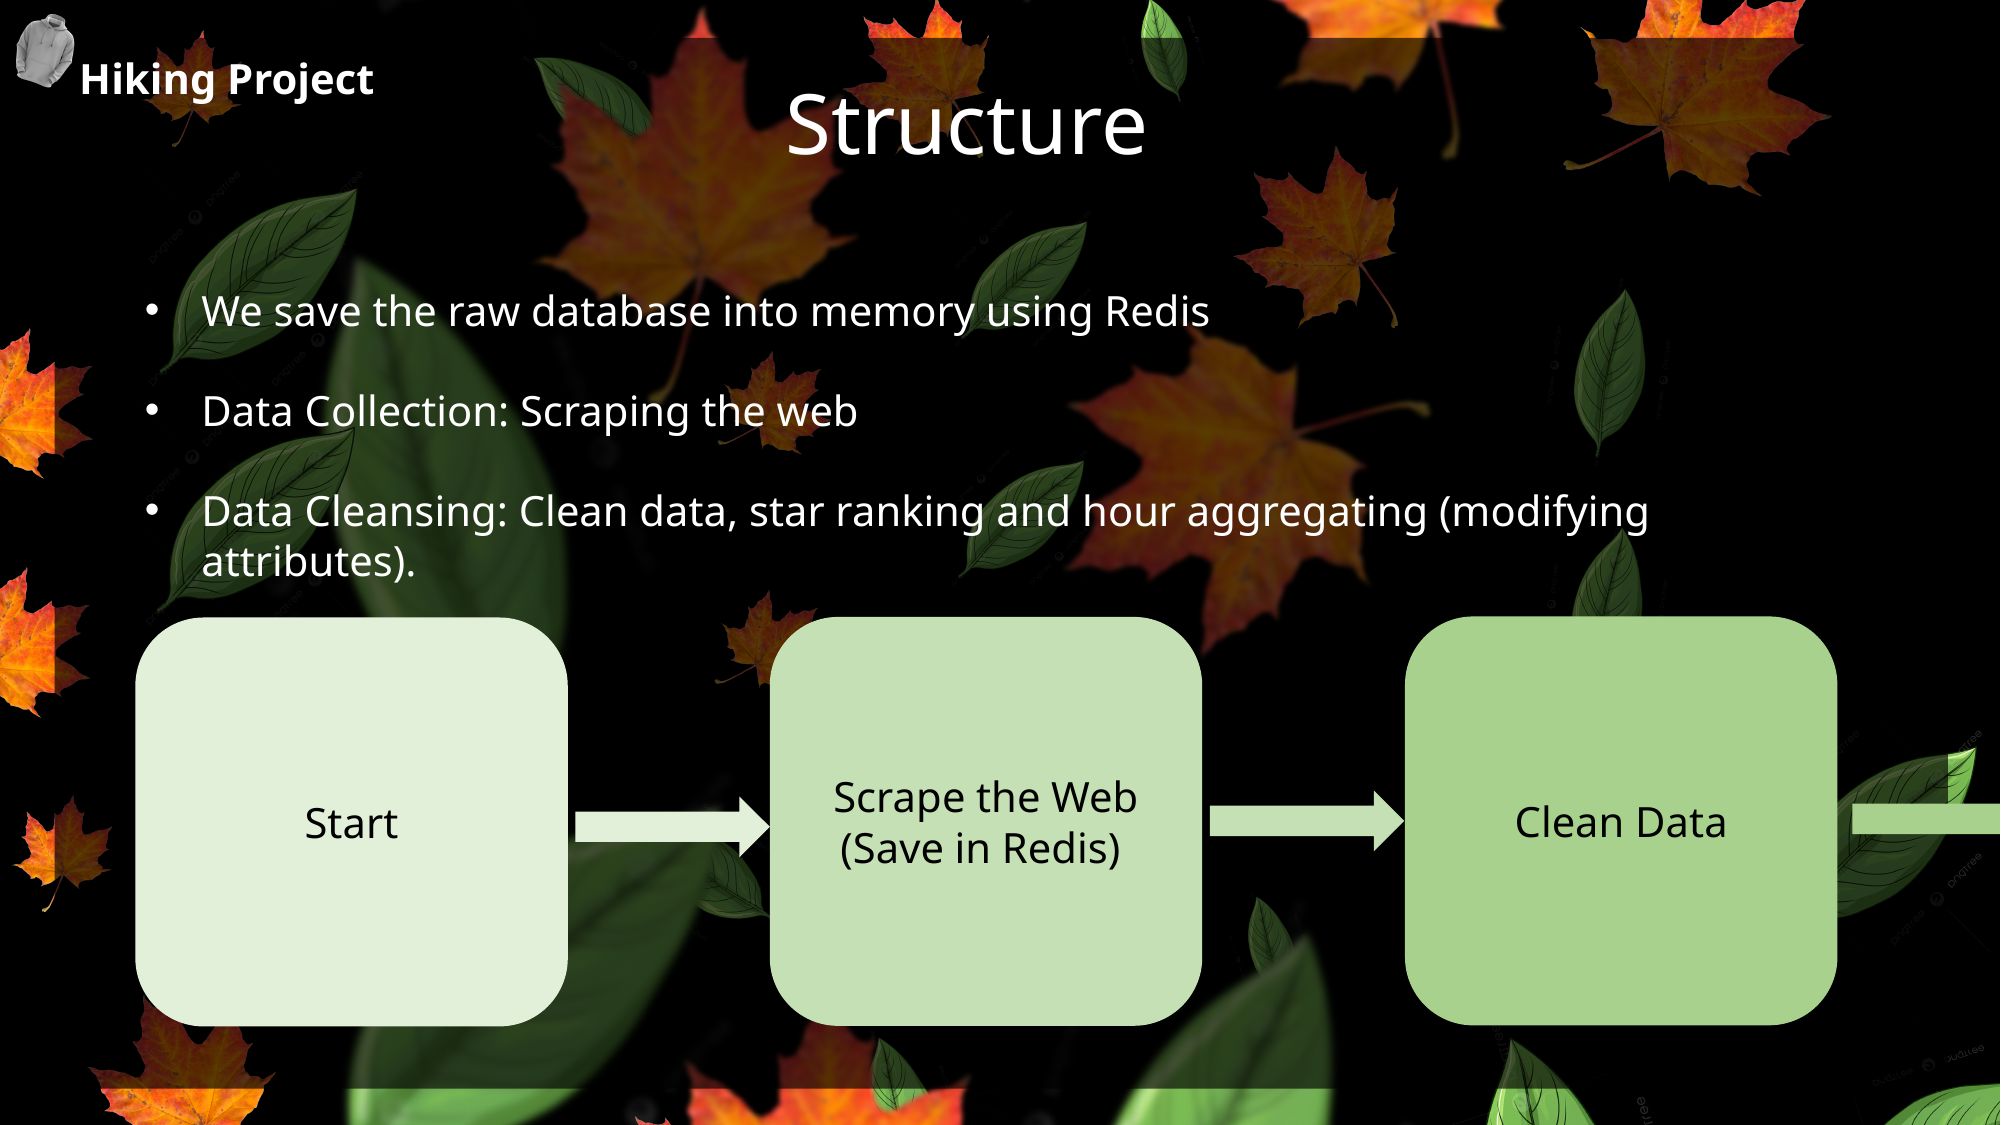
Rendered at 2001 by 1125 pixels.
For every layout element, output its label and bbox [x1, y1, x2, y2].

text_box [0, 0, 2000, 1125]
picture [0, 5, 90, 97]
text_box [135, 614, 2000, 1034]
